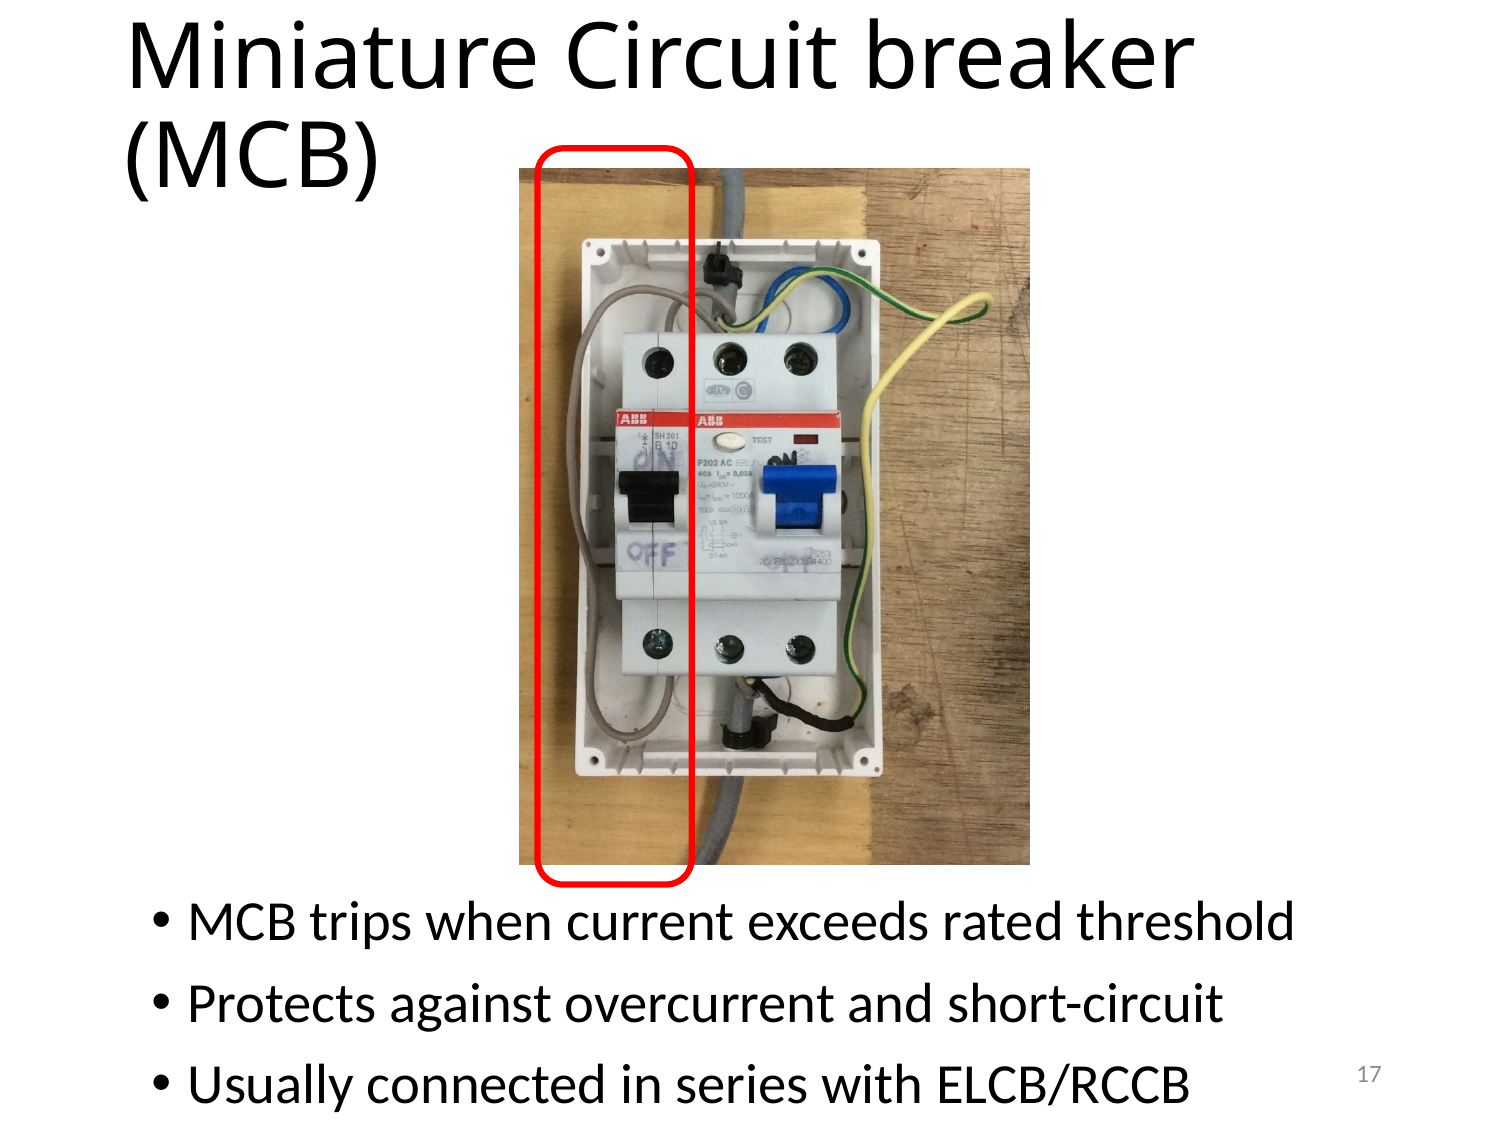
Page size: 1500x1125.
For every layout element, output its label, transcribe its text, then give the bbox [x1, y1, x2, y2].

title Miniature Circuit breaker (MCB) [109, 0, 1404, 218]
slide_number 17 [1059, 1042, 1397, 1103]
list MCB trips when current exceeds rated threshold Protects against overcurrent and short-circuit Usually connected in series with ELCB/RCCB [136, 884, 1431, 1125]
text_box [537, 147, 692, 168]
text_box [537, 865, 692, 886]
picture [519, 168, 1030, 865]
